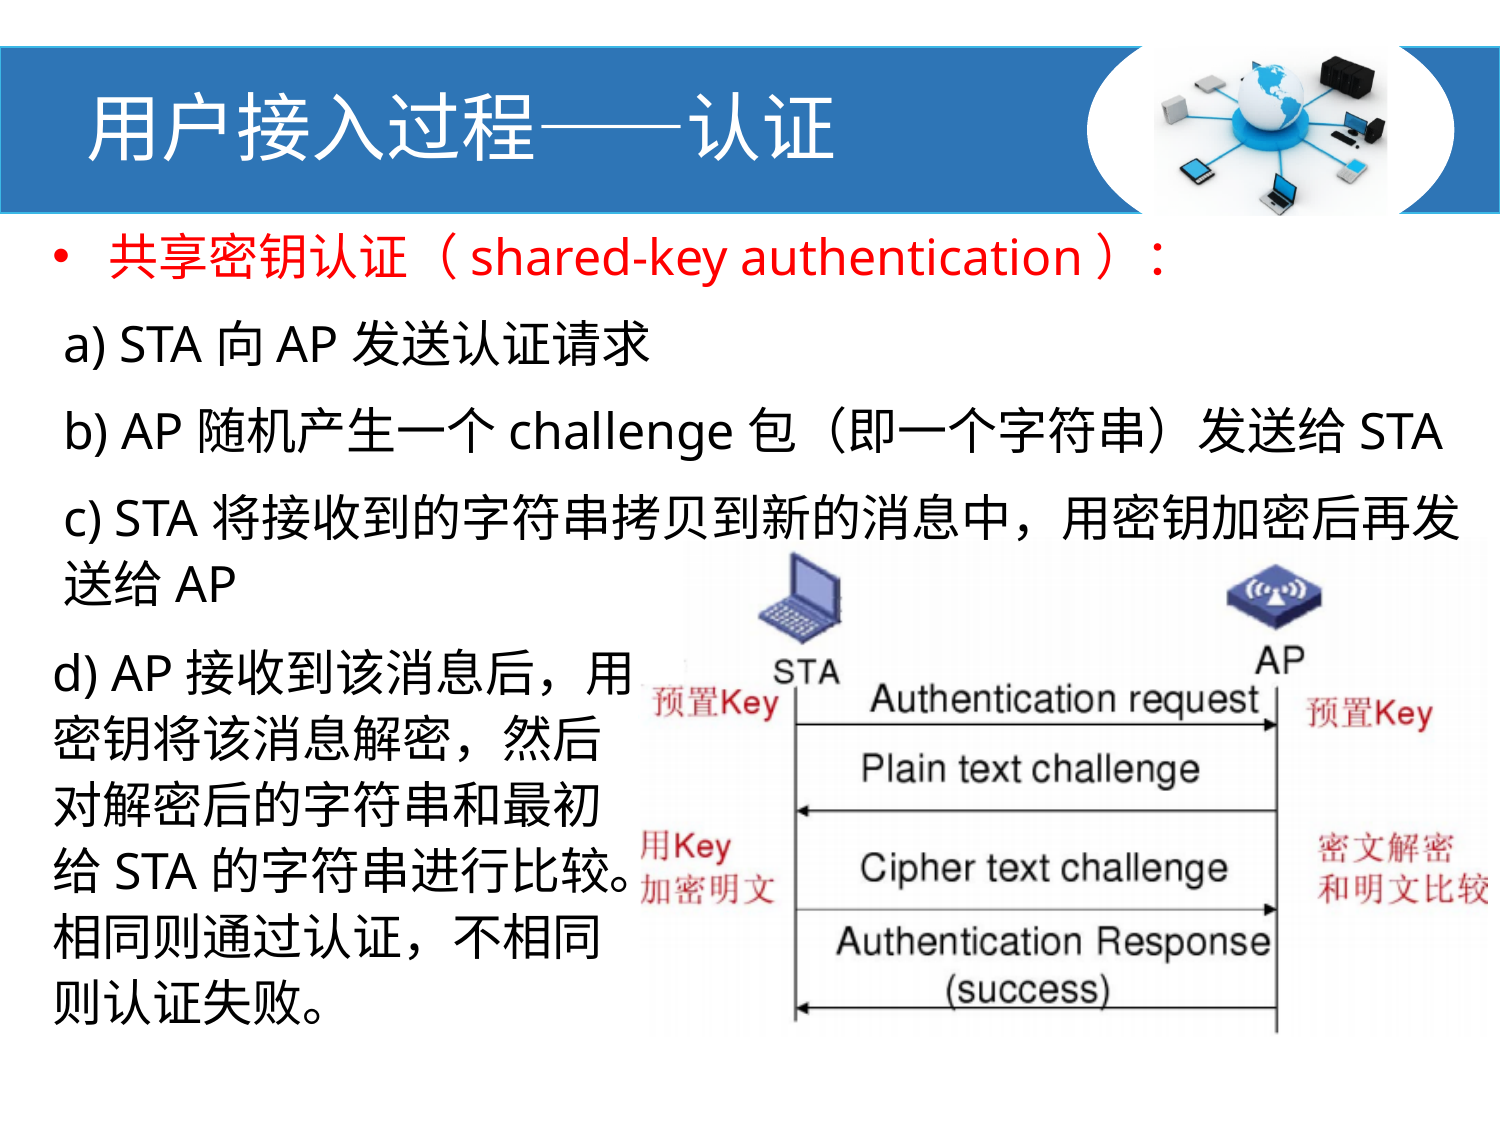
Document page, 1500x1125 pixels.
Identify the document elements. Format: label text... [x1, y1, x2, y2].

text_box 用户接入过程——认证 [37, 73, 1024, 178]
picture [1154, 46, 1388, 216]
text_box a) STA向AP发送认证请求 b) AP随机产生一个challenge包（即一个字符串）发送给STA c) STA将接收到的字符串拷贝到新的消息中，用密钥加密后再发送给AP [48, 299, 1500, 620]
text_box d) AP接收到该消息后，用 密钥将该消息解密，然后 对解密后的字符串和最初 给STA的字符串进行比较。 相同则通过认证，不相同 则认证失败。 [37, 628, 638, 1039]
picture [638, 537, 1488, 1050]
text_box 共享密钥认证（shared-key authentication）： [37, 211, 1367, 293]
